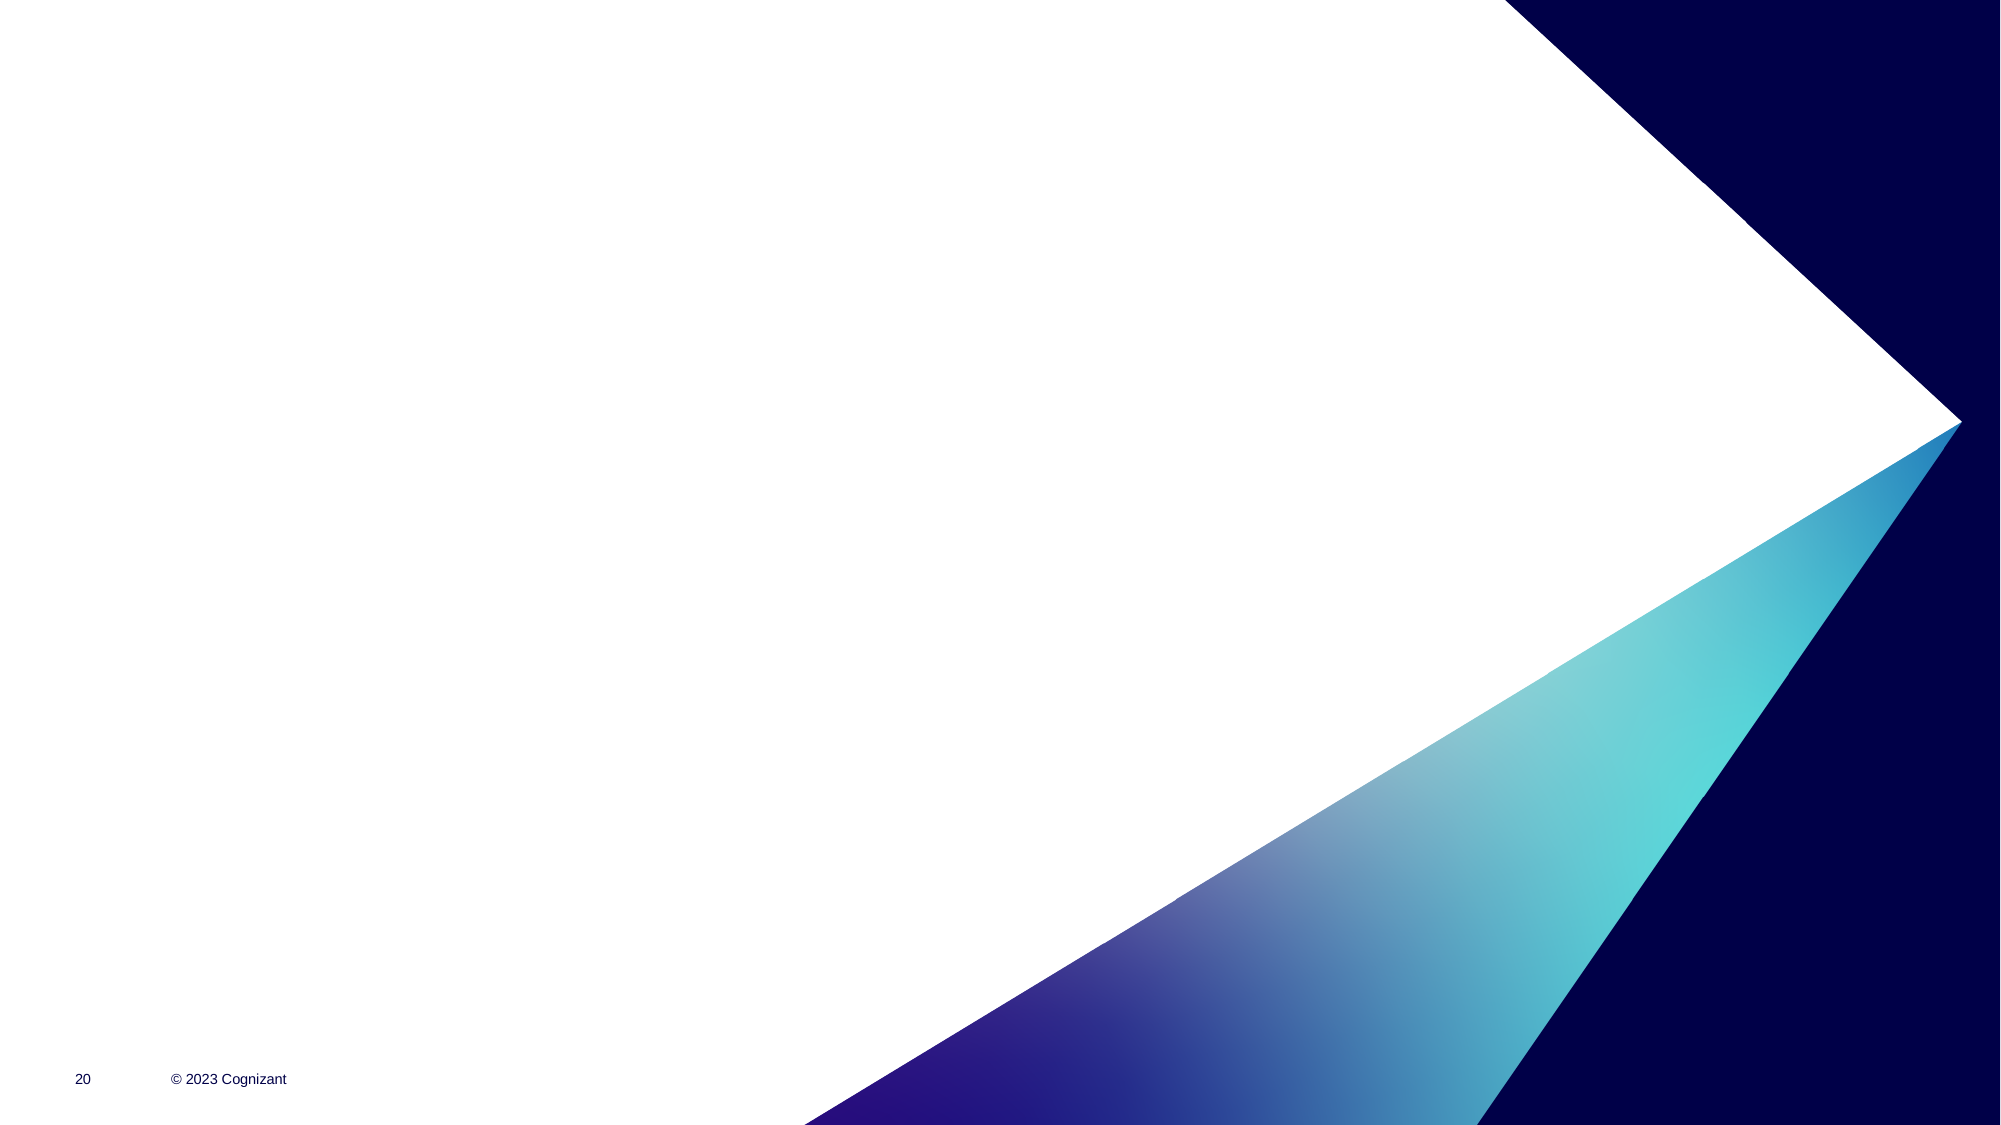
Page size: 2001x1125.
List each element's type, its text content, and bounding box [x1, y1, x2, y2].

slide_number 20 [75, 1037, 133, 1088]
footer © 2023 Cognizant [171, 1037, 368, 1088]
picture [804, 0, 2001, 1125]
